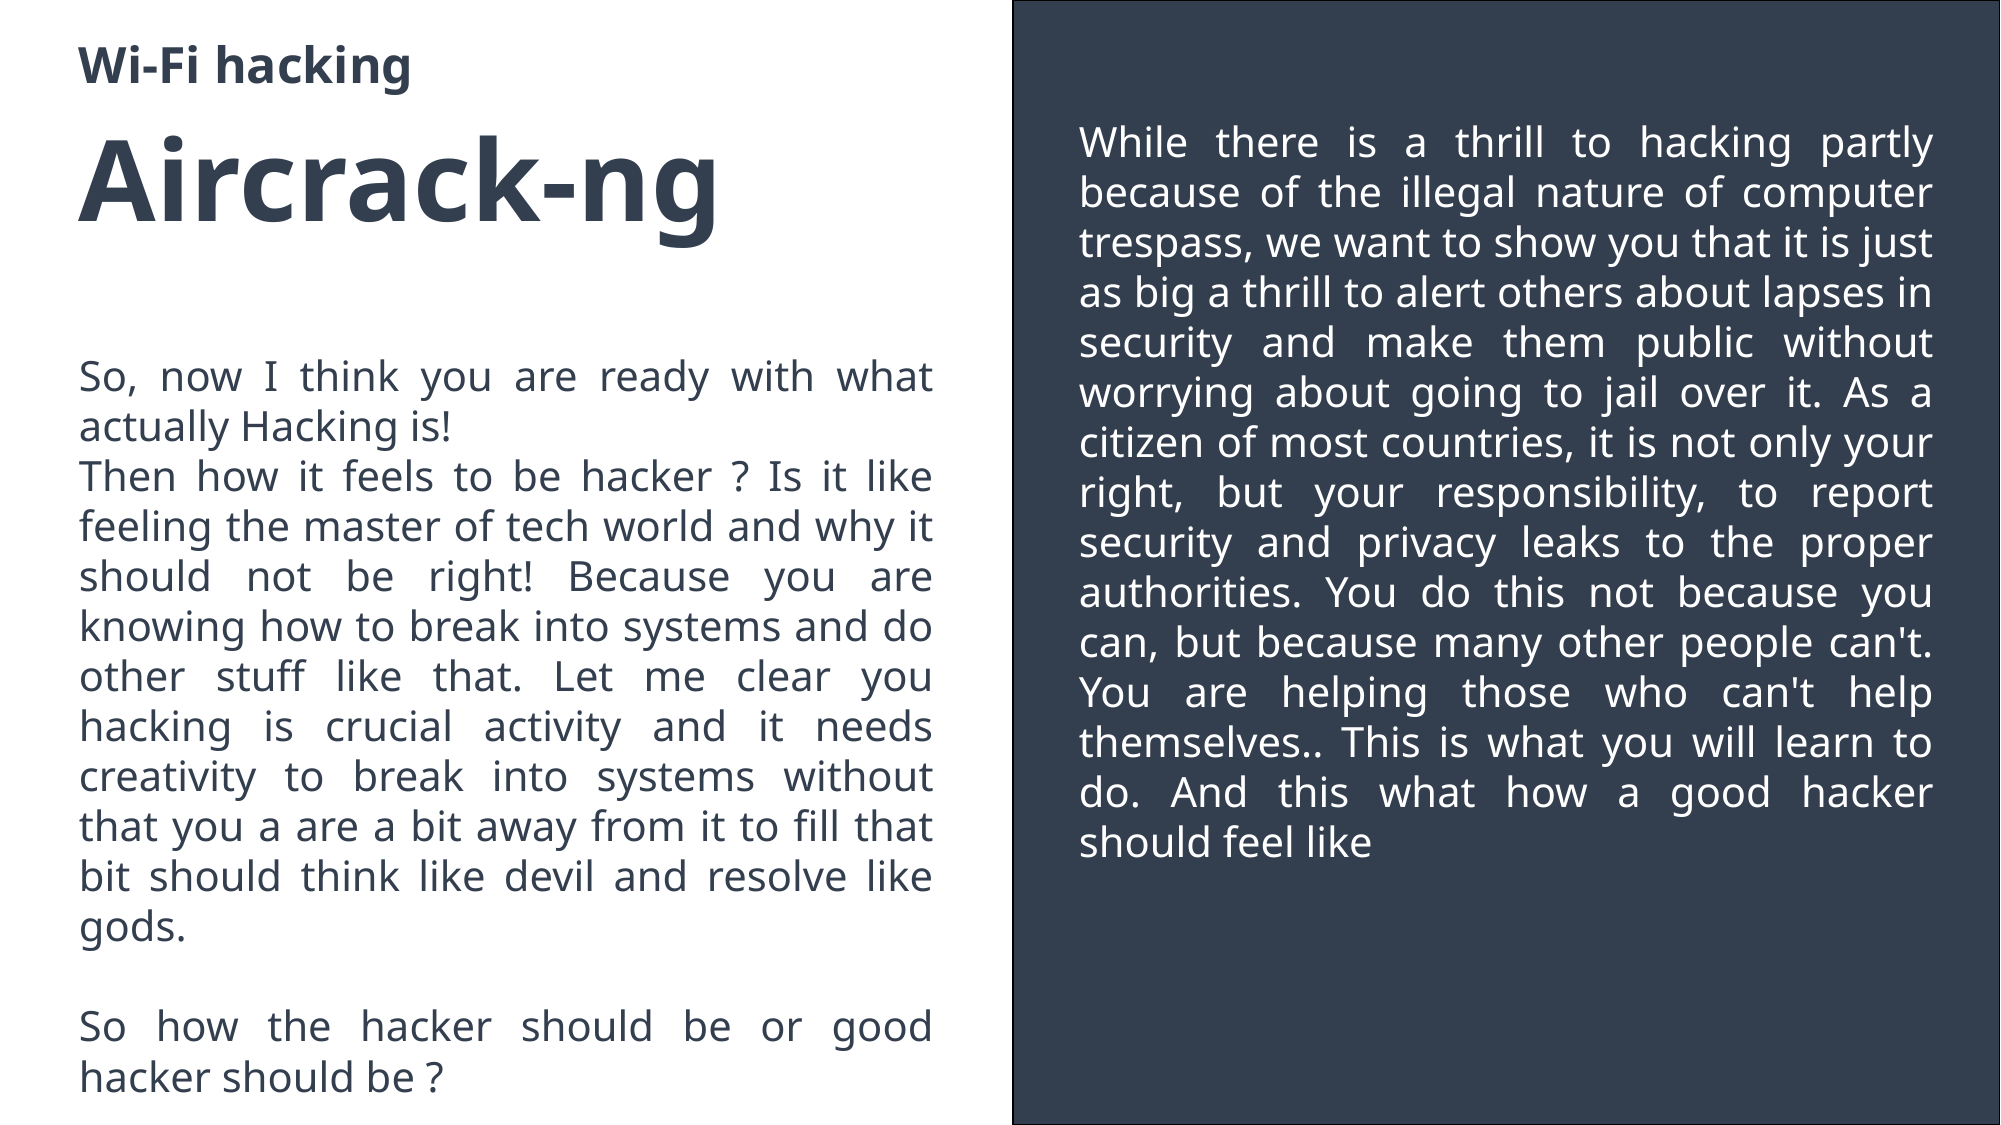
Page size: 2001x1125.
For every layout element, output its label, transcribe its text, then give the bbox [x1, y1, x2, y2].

text_box While there is a thrill to hacking partly because of the illegal nature of computer trespass, we want to show you that it is just as big a thrill to alert others about lapses in security and make them public without worrying about going to jail over it. As a citizen of most countries, it is not only your right, but your responsibility, to report security and privacy leaks to the proper authorities. You do this not because you can, but because many other people can't. You are helping those who can't help themselves.. This is what you will learn to do. And this what how a good hacker should feel like [1064, 107, 1949, 873]
text_box [1012, 0, 2000, 1125]
text_box Wi-Fi hacking [64, 26, 785, 101]
text_box Aircrack-ng [64, 101, 785, 252]
text_box So, now I think you are ready with what actually Hacking is! Then how it feels to be hacker ? Is it like feeling the master of tech world and why it should not be right! Because you are knowing how to break into systems and do other stuff like that. Let me clear you hacking is crucial activity and it needs creativity to break into systems without that you a are a bit away from it to fill that bit should think like devil and resolve like gods. So how the hacker should be or good hacker should be ? [64, 342, 949, 1125]
